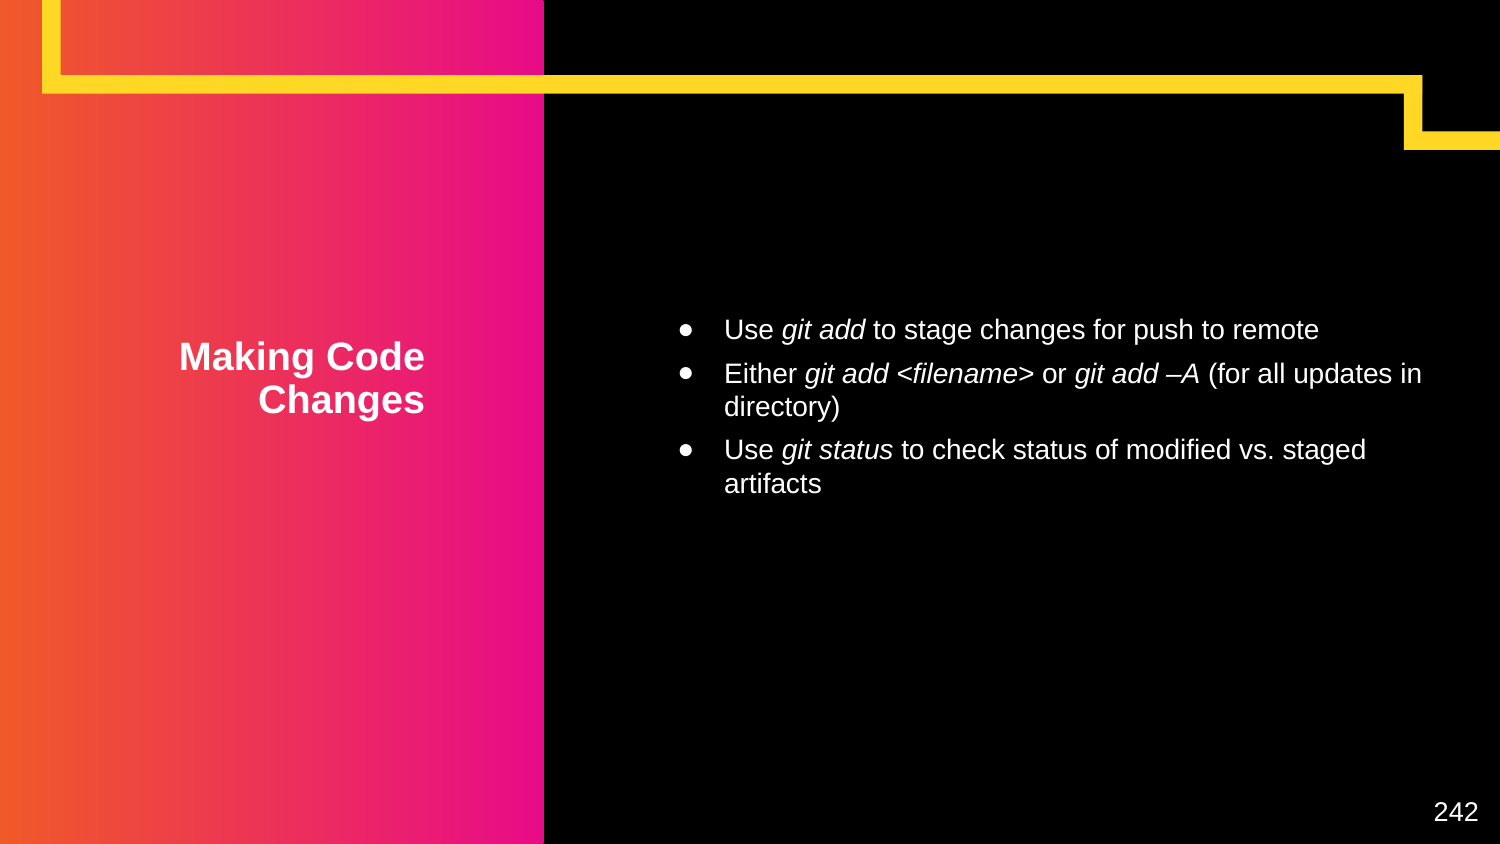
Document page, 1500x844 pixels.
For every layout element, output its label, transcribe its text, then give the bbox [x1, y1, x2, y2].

slide_number 242 [1403, 779, 1494, 844]
title Making Code Changes [42, 343, 433, 430]
text_box Use git add to stage changes for push to remote Either git add <filename> or git add –A (for all updates in directory) Use git status to check status of modified vs. staged artifacts [649, 304, 1458, 507]
